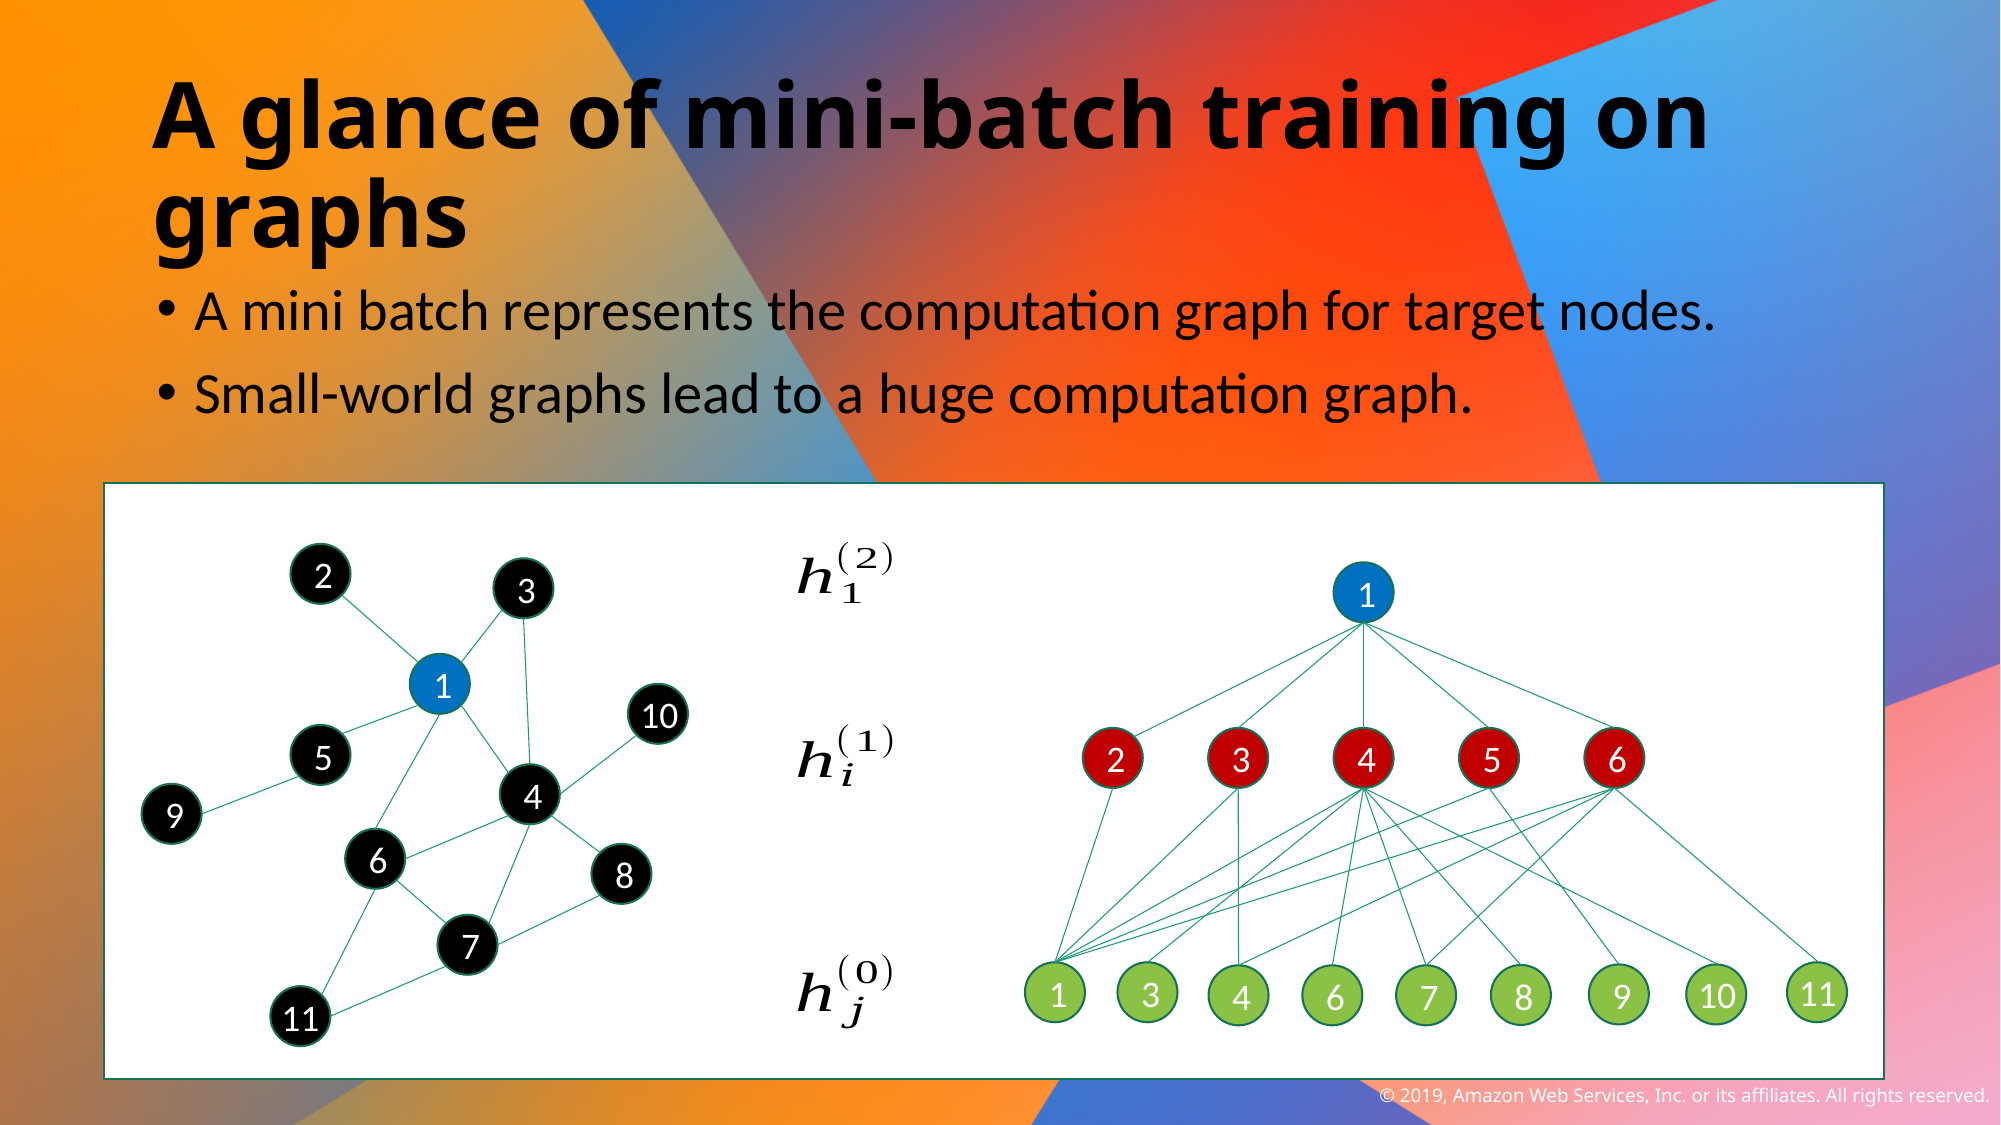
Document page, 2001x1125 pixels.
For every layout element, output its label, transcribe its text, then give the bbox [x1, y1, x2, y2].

text_box [103, 482, 1885, 1080]
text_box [794, 539, 1853, 1031]
picture [0, 0, 2001, 1125]
list A mini batch represents the computation graph for target nodes. Small-world graphs lead to a huge computation graph. [141, 272, 1867, 987]
title A glance of mini-batch training on graphs [137, 59, 1863, 278]
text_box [141, 543, 694, 1048]
